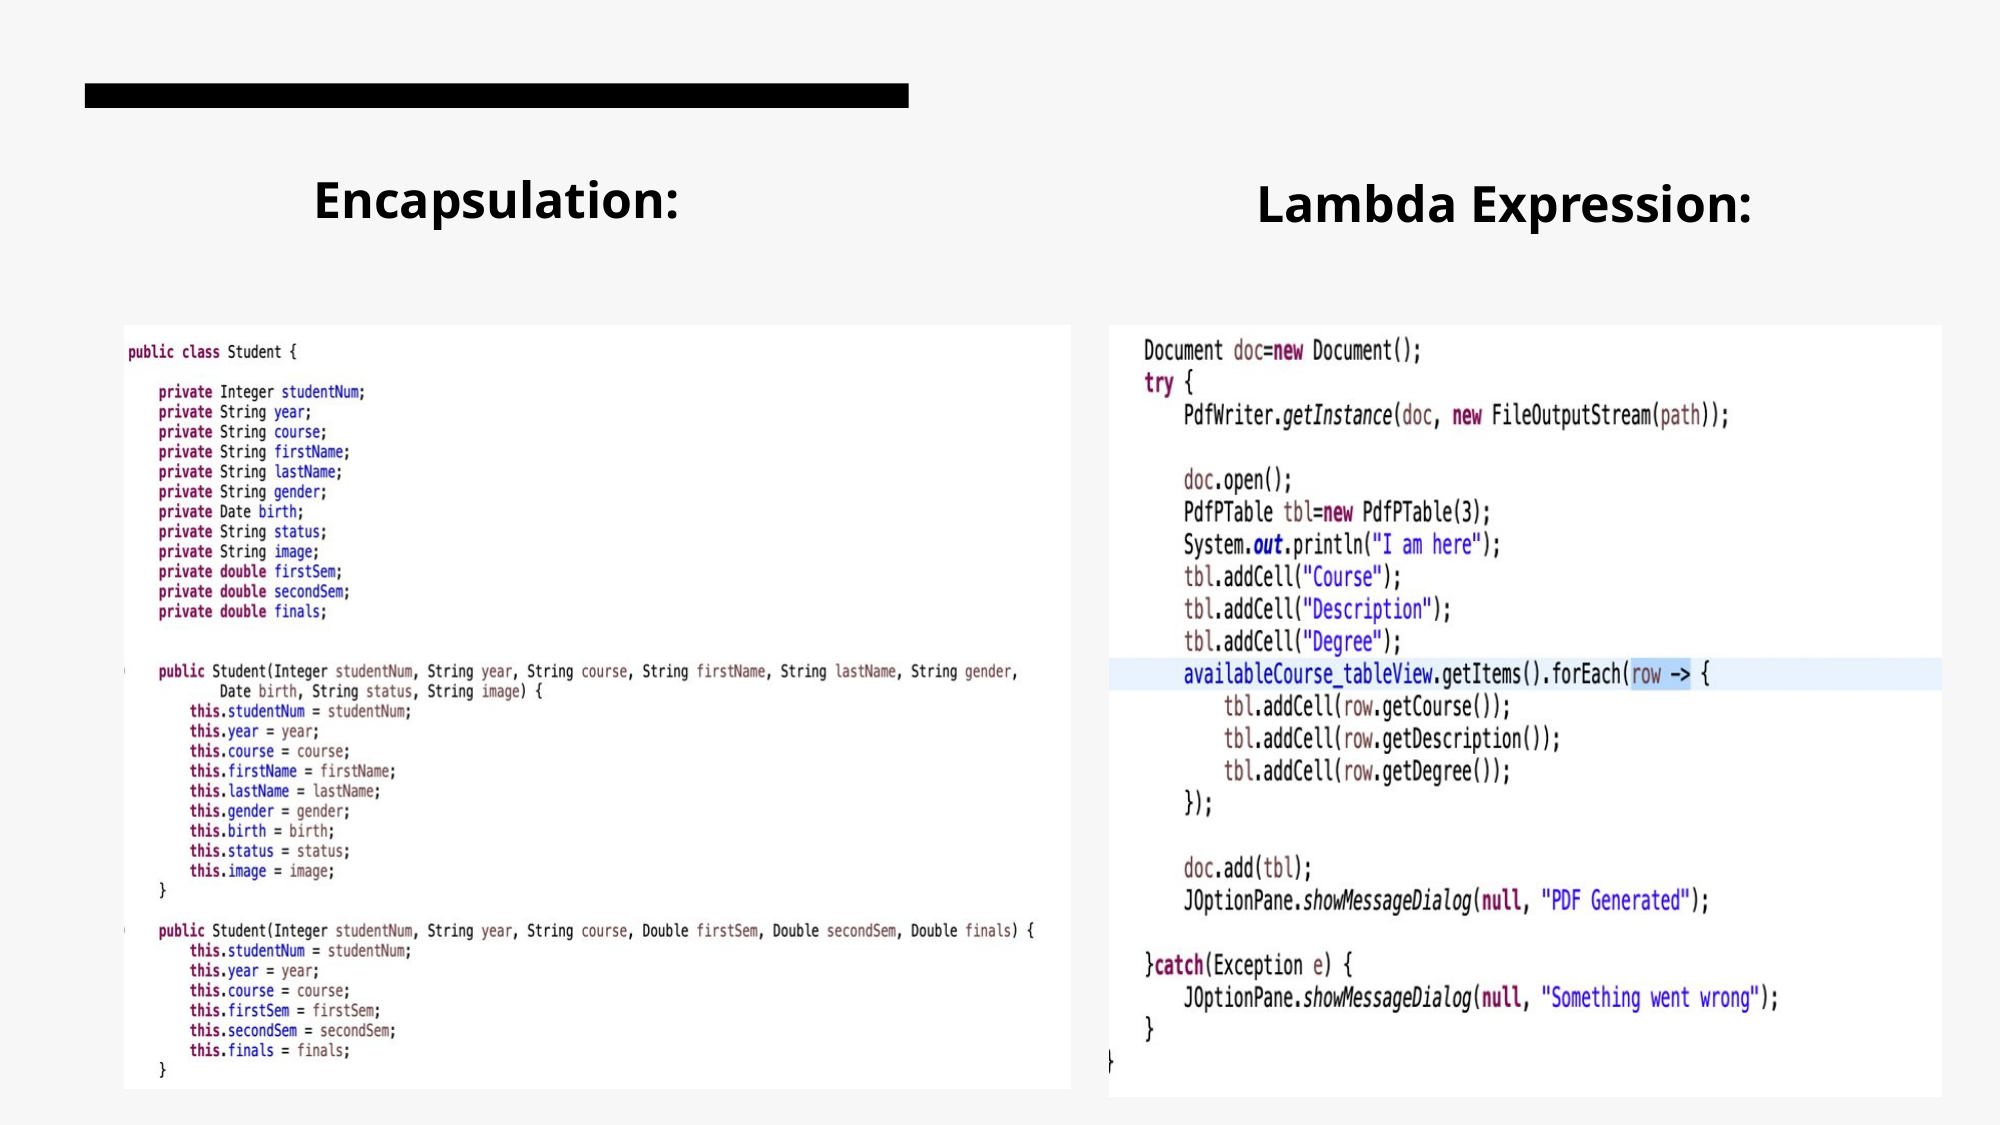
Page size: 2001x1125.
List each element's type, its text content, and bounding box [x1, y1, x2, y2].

title Encapsulation: [84, 160, 909, 960]
list Lambda Expression: [1092, 158, 1917, 958]
picture [1109, 325, 1942, 1097]
picture [124, 325, 1071, 1089]
